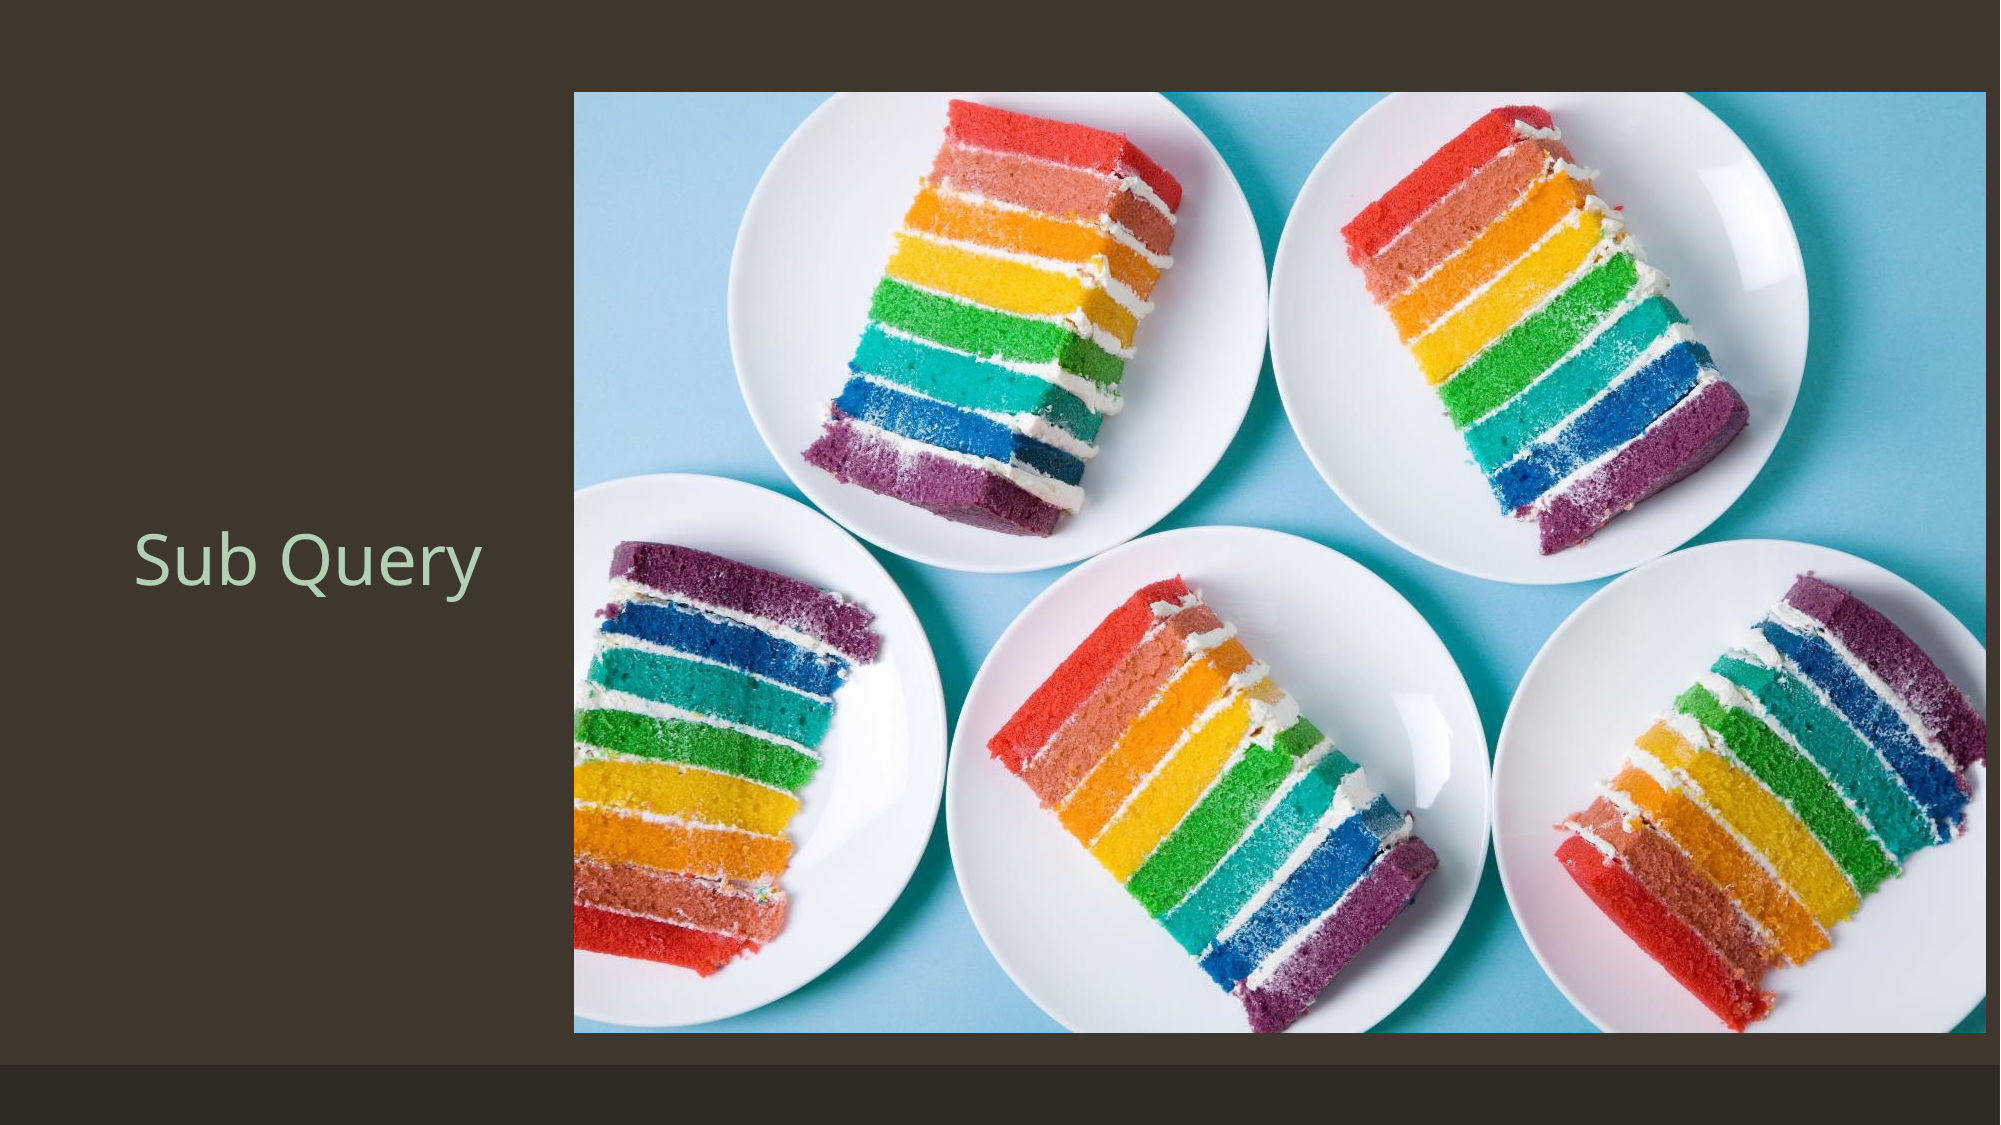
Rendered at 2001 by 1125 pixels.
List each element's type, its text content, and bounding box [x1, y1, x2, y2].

picture [574, 92, 1986, 1033]
title Sub Query [78, 466, 538, 659]
